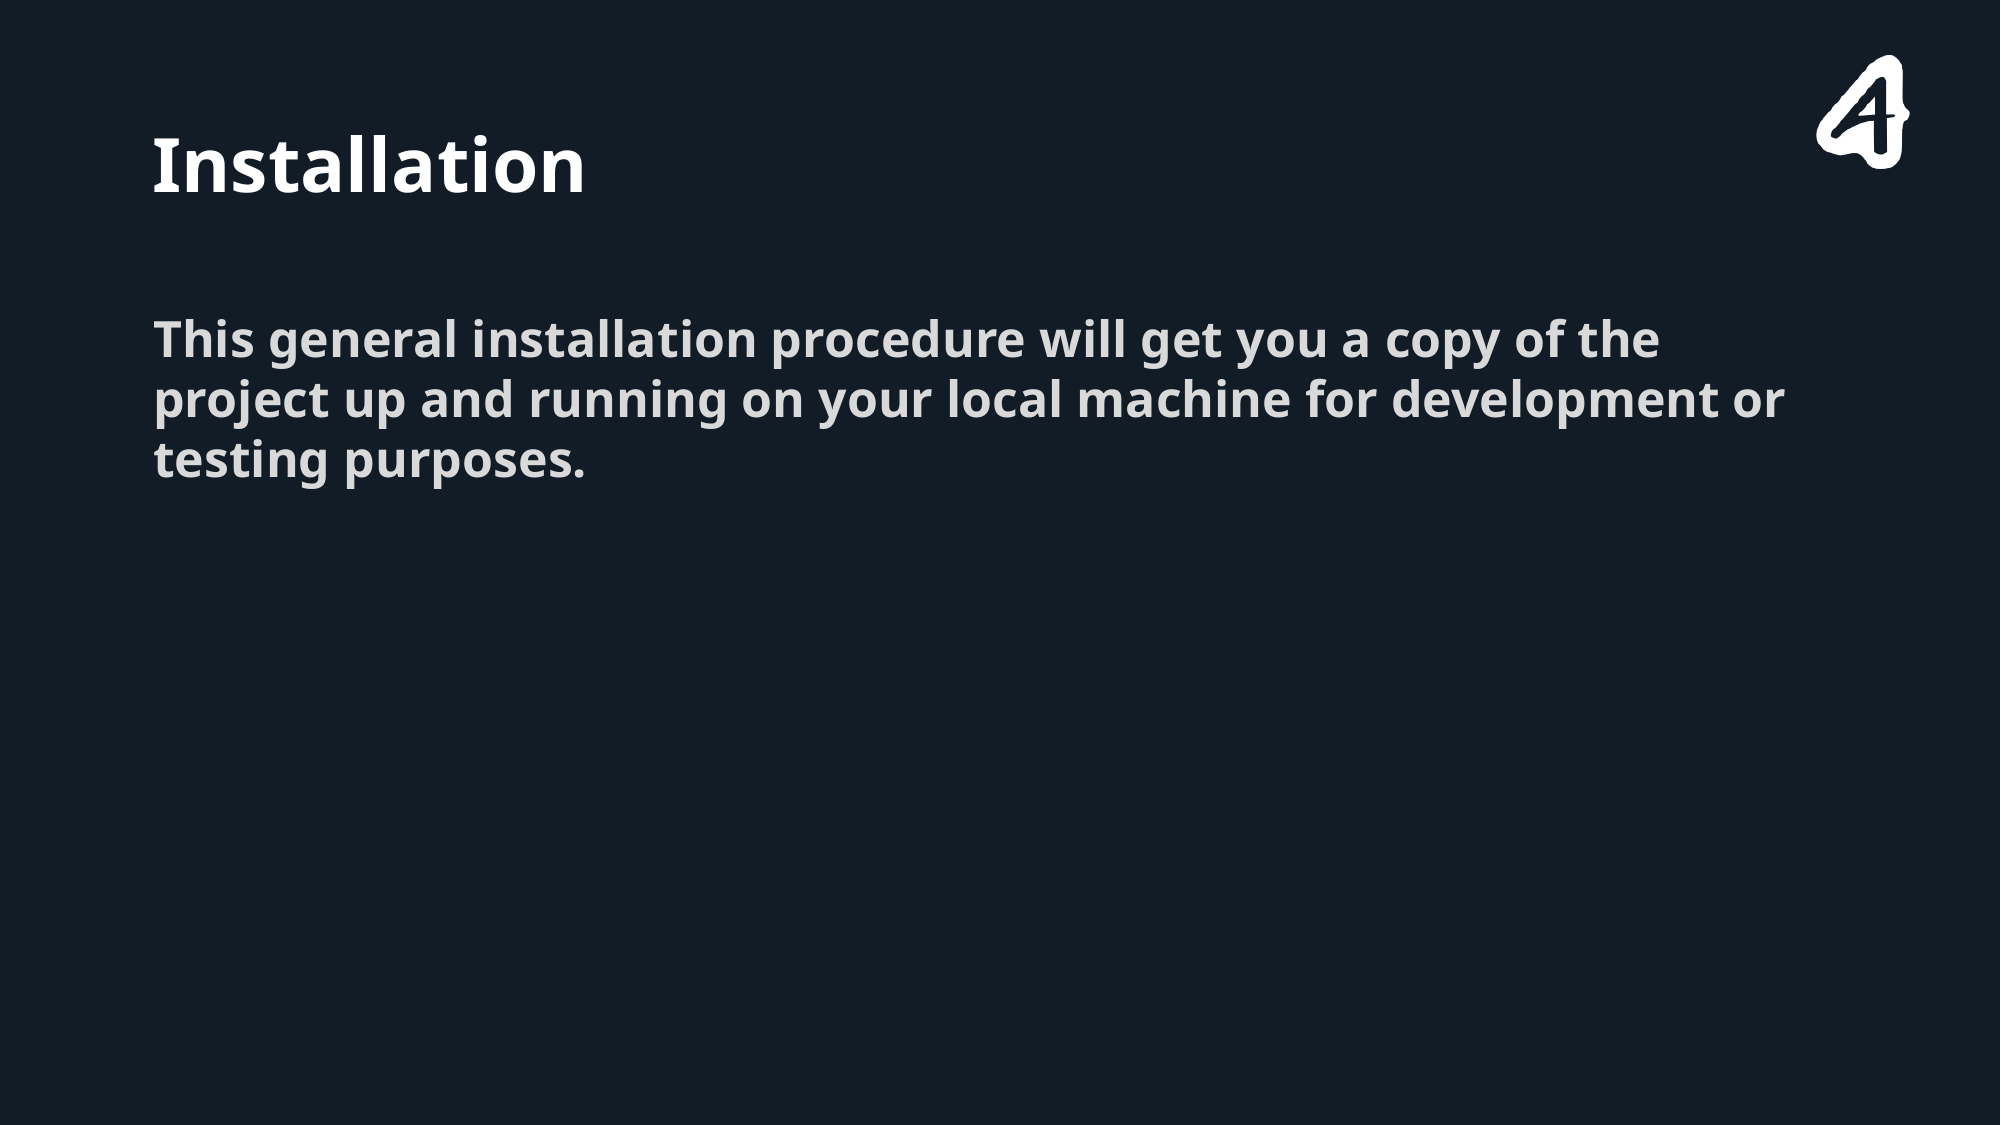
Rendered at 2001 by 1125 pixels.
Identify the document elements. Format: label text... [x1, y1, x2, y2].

picture [1805, 55, 1920, 169]
title Installation [137, 59, 1863, 278]
list This general installation procedure will get you a copy of the project up and running on your local machine for development or testing purposes. [137, 299, 1863, 1014]
